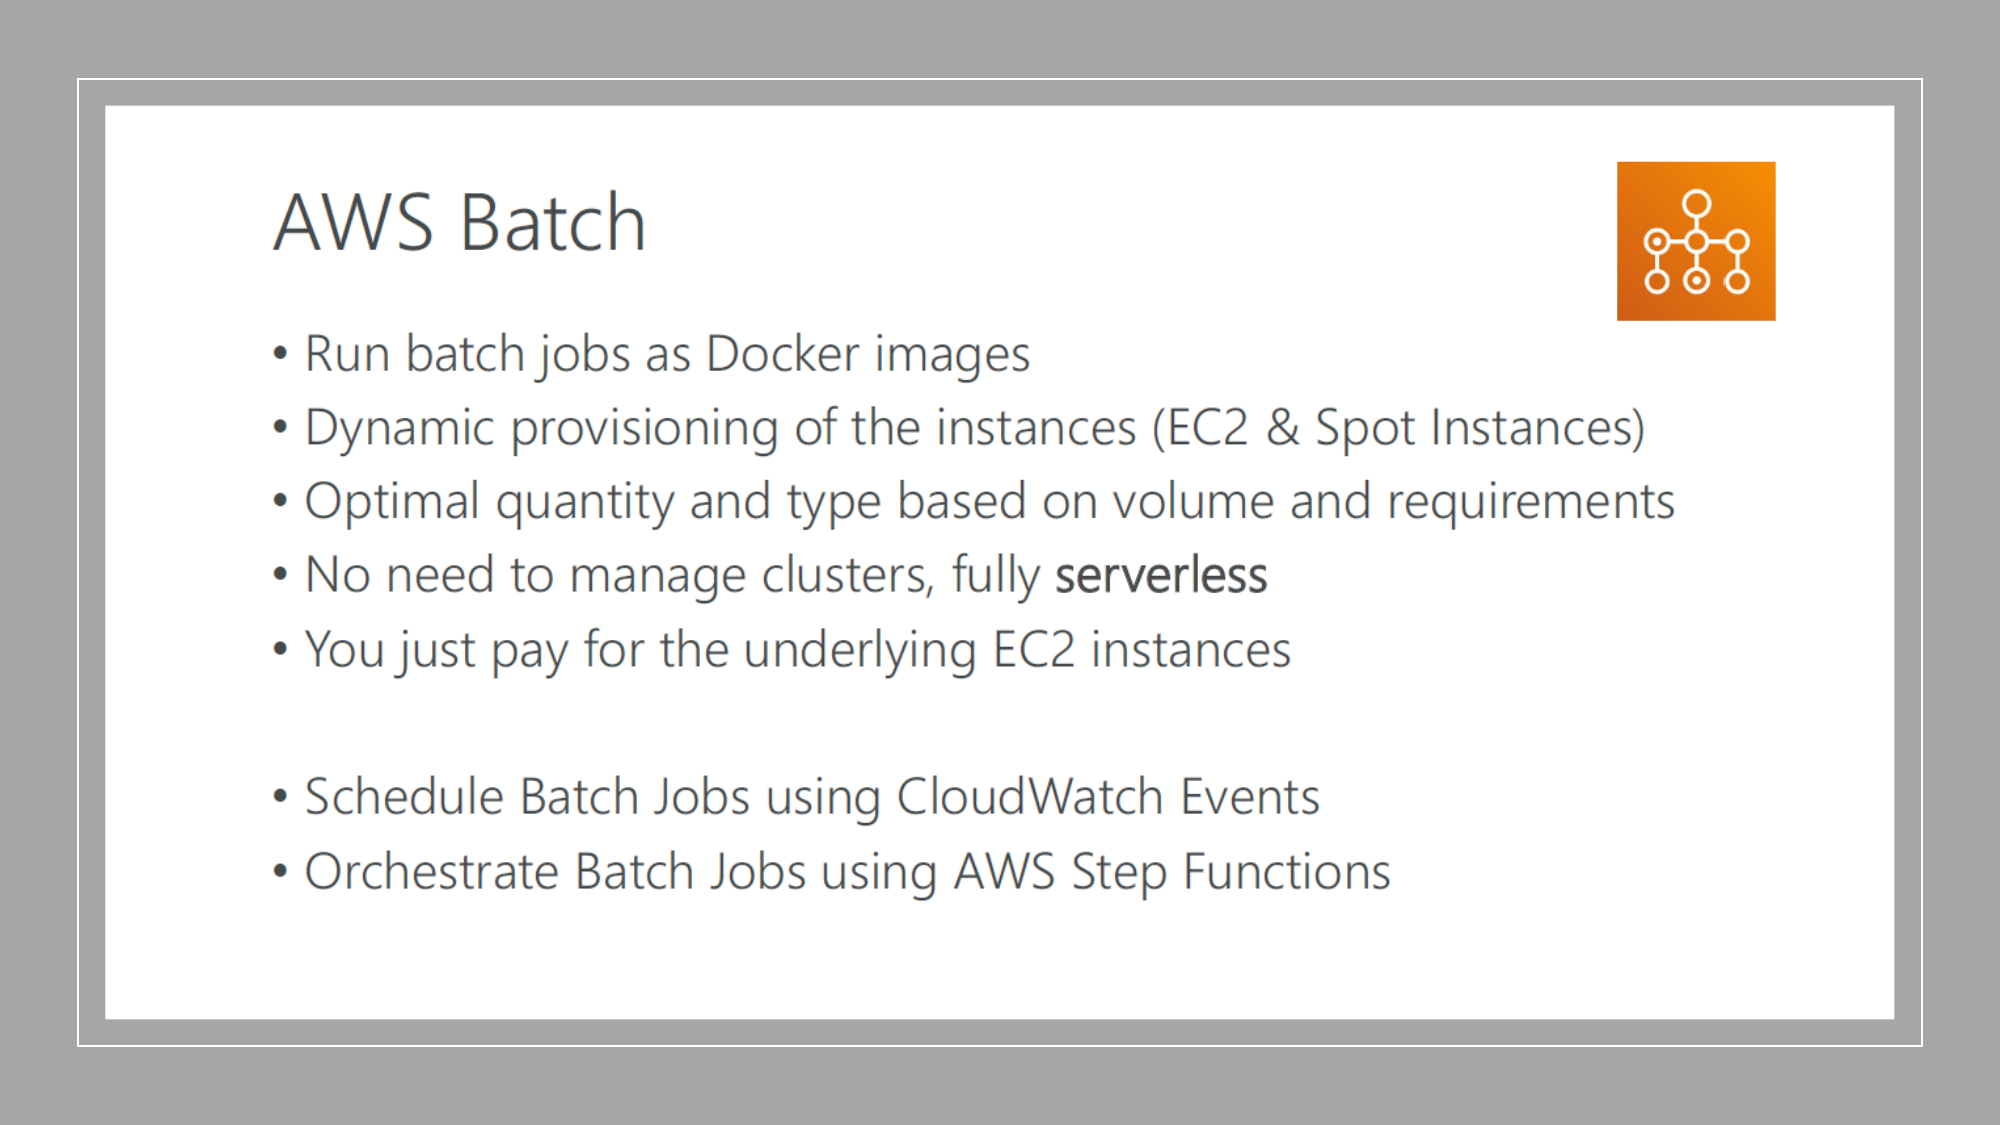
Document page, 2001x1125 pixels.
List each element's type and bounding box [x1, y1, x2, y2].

text_box [104, 104, 1895, 1020]
picture [210, 158, 1789, 940]
text_box [0, 0, 2000, 1125]
text_box [77, 78, 1923, 1047]
